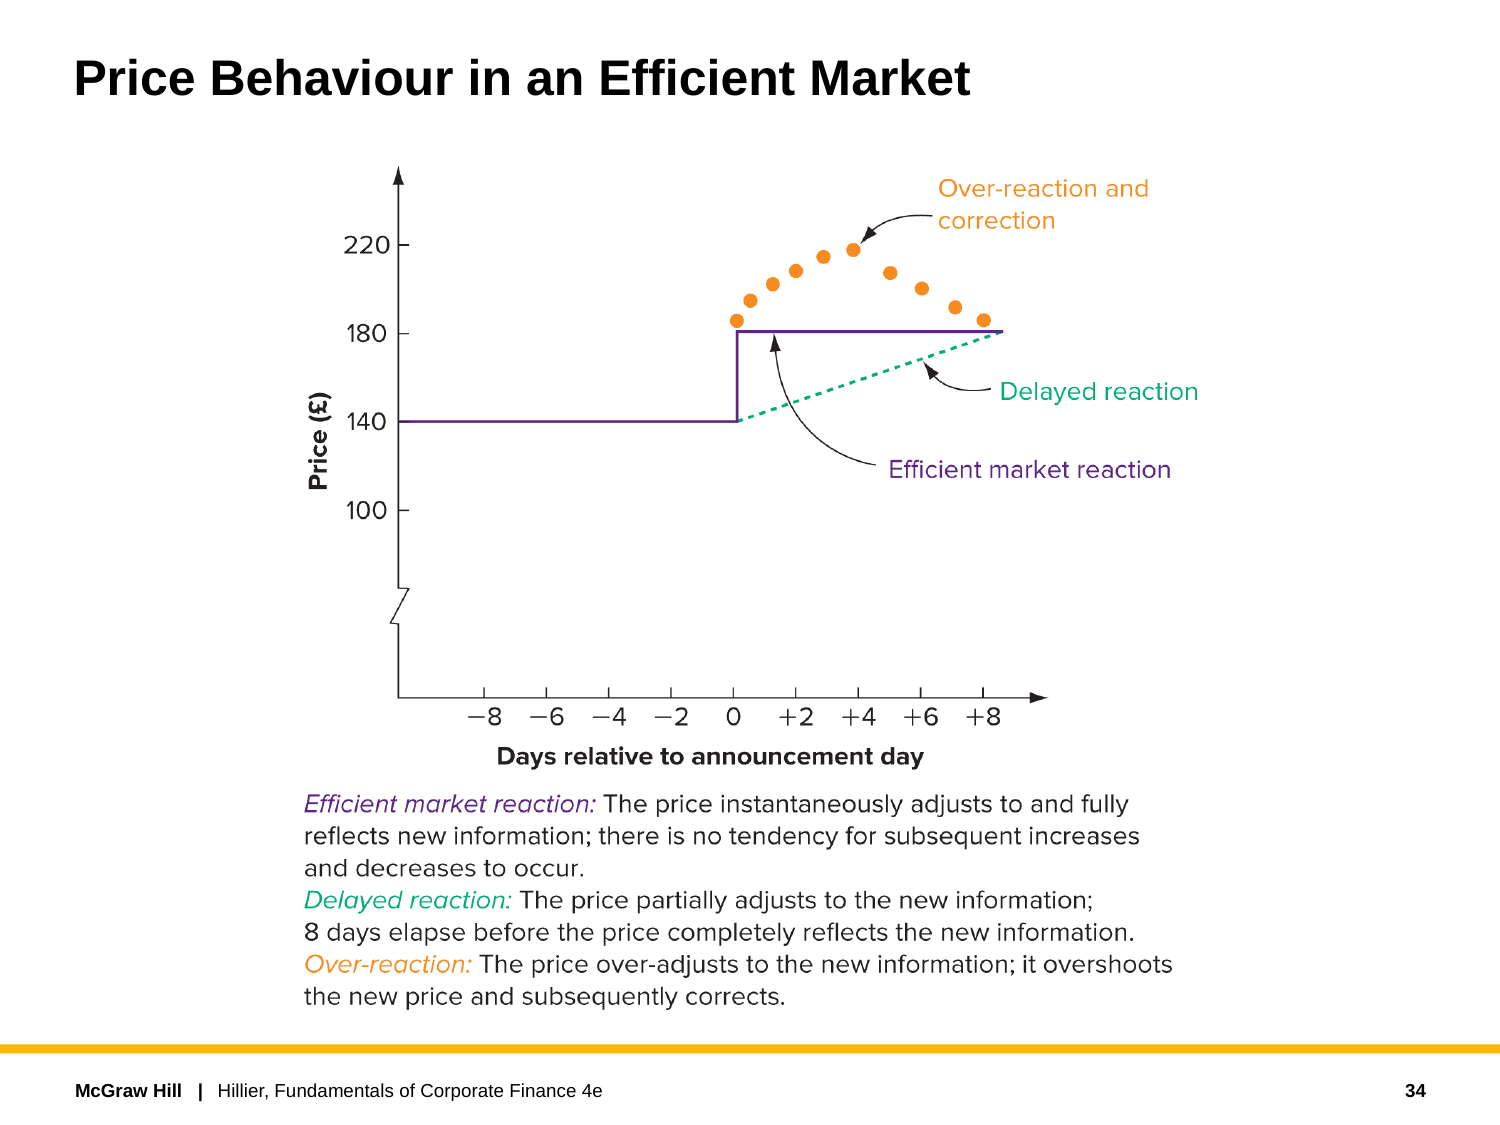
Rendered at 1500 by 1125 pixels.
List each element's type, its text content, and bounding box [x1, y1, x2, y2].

footer Hillier, Fundamentals of Corporate Finance 4e [202, 1071, 1103, 1109]
title Price Behaviour in an Efficient Market [58, 45, 1203, 180]
slide_number 34 [1283, 1071, 1442, 1109]
picture [299, 162, 1200, 1013]
